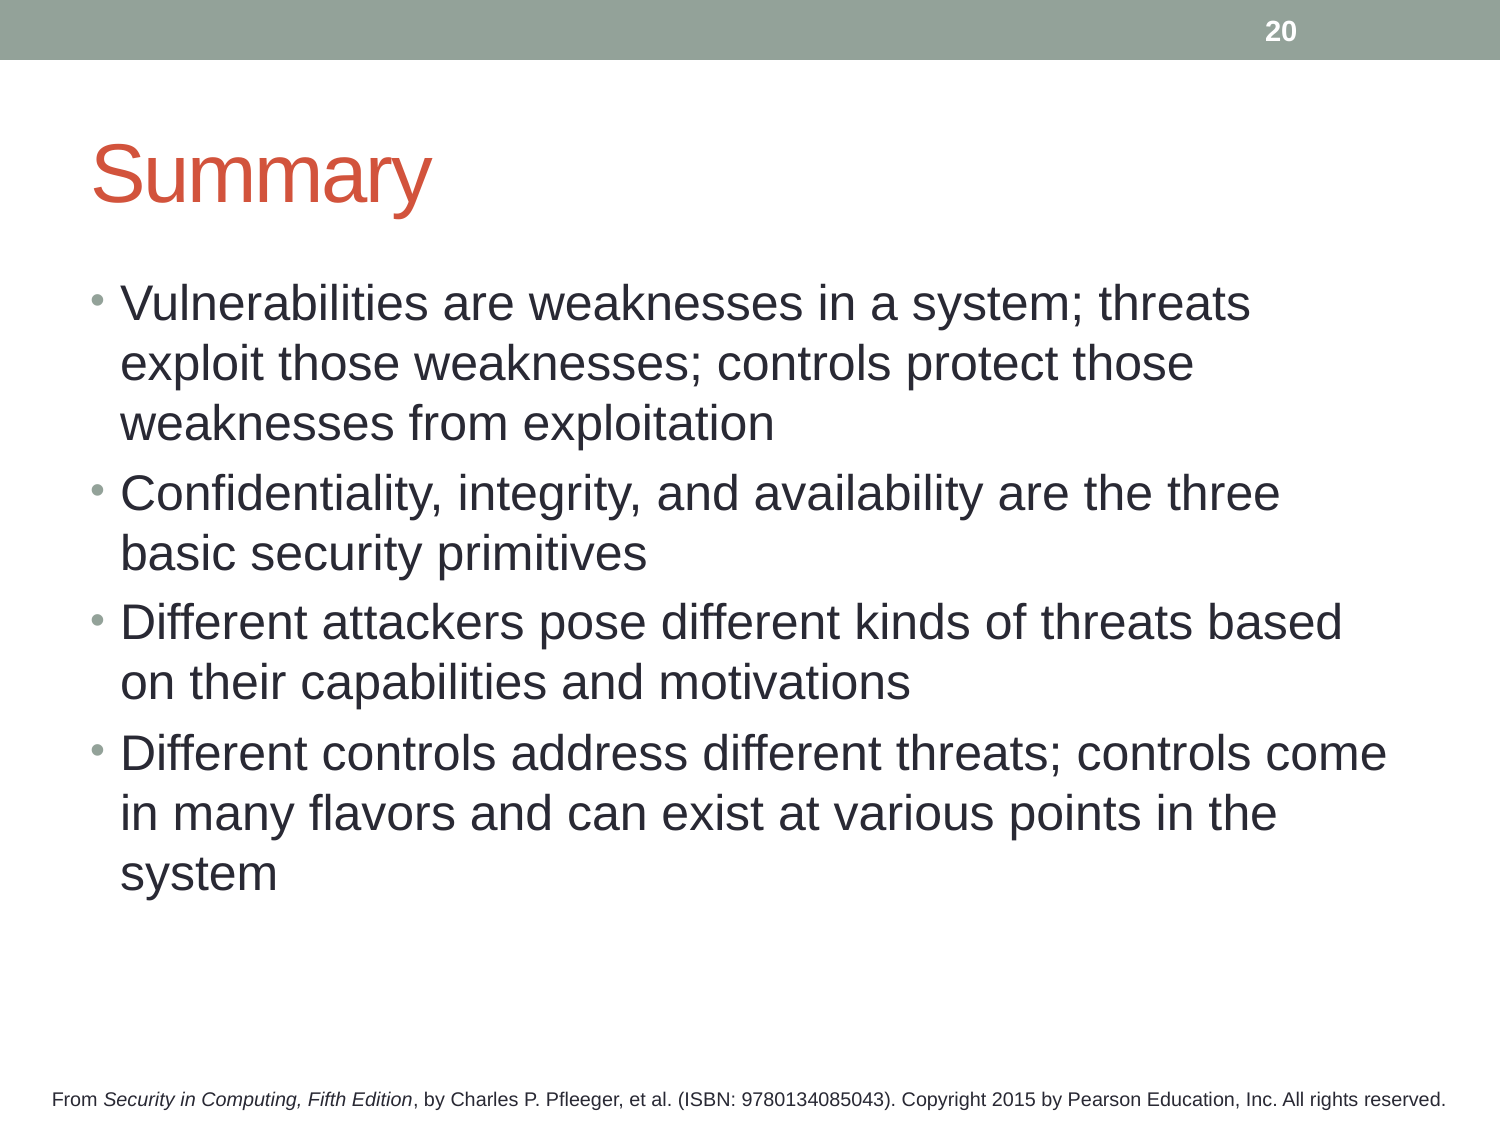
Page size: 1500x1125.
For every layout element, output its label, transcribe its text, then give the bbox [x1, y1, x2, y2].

list Vulnerabilities are weaknesses in a system; threats exploit those weaknesses; controls protect those weaknesses from exploitation Confidentiality, integrity, and availability are the three basic security primitives Different attackers pose different kinds of threats based on their capabilities and motivations Different controls address different threats; controls come in many flavors and can exist at various points in the system [75, 262, 1425, 1063]
title Summary [75, 87, 1425, 250]
footer From Security in Computing, Fifth Edition, by Charles P. Pfleeger, et al. (ISBN: 9780134085043). Copyright 2015 by Pearson Education, Inc. All rights reserved. [0, 1072, 1500, 1125]
slide_number 20 [1250, 3, 1425, 57]
